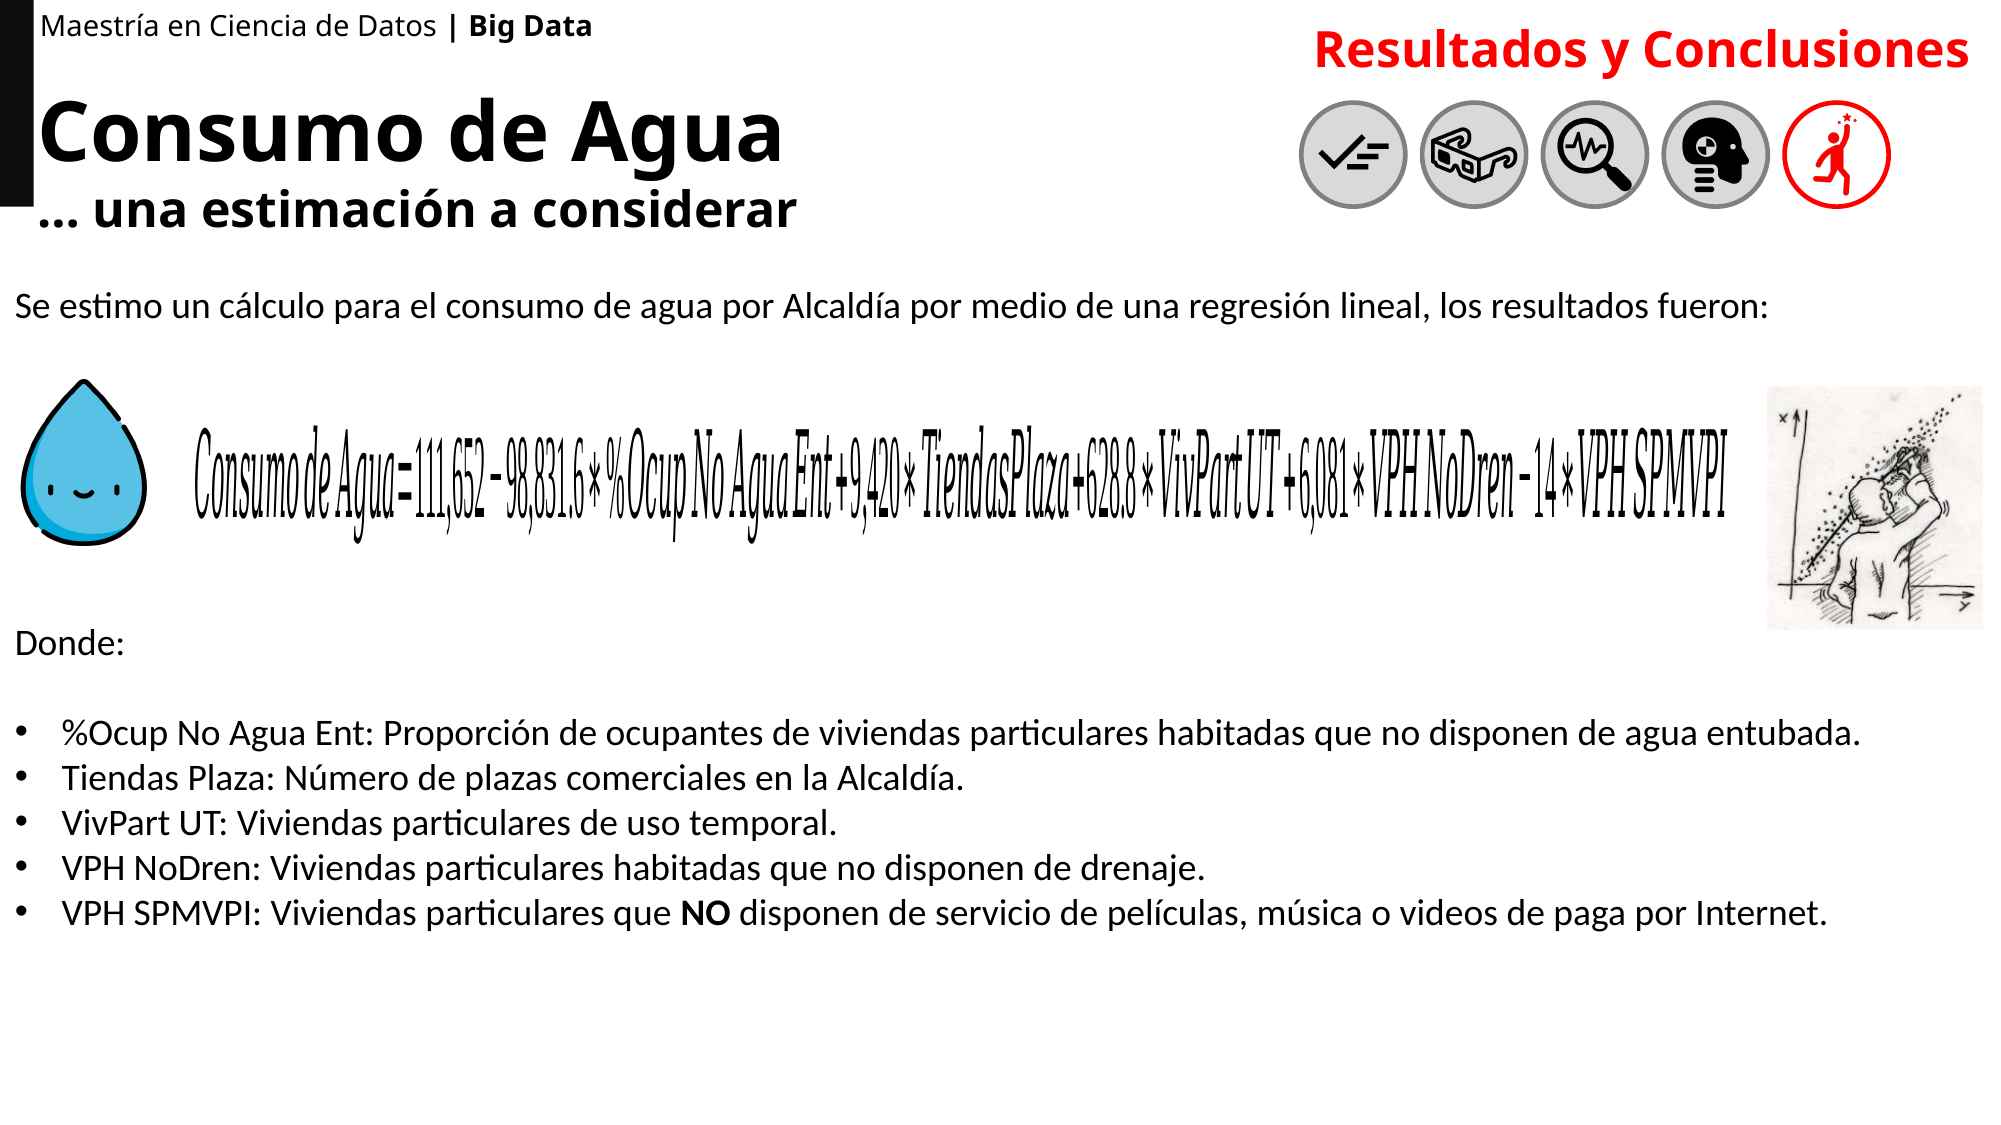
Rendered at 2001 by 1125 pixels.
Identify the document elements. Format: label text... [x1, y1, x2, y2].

text_box Resultados y Conclusiones [1298, 9, 1985, 85]
text_box [1807, 199, 1866, 208]
text_box [1565, 199, 1625, 208]
text_box [1300, 127, 1308, 183]
picture [1792, 110, 1881, 199]
text_box [1640, 126, 1649, 183]
picture [0, 379, 167, 546]
picture [1767, 386, 1983, 631]
text_box [1881, 125, 1890, 184]
picture [1550, 110, 1640, 199]
text_box Consumo de Agua … una estimación a considerar [22, 70, 814, 246]
text_box Maestría en Ciencia de Datos | Big Data [35, 0, 608, 50]
text_box [1324, 101, 1382, 110]
text_box [1761, 126, 1769, 183]
text_box [1421, 126, 1429, 183]
text_box [1445, 199, 1504, 208]
text_box [1541, 126, 1550, 183]
text_box [1783, 125, 1792, 184]
text_box [1686, 199, 1745, 208]
text_box [1662, 126, 1671, 184]
text_box [1807, 101, 1866, 110]
text_box [1324, 199, 1383, 208]
picture [1671, 110, 1761, 199]
text_box [1566, 101, 1624, 110]
text_box [1445, 101, 1503, 110]
text_box [1398, 126, 1407, 184]
text_box [1687, 101, 1745, 110]
text_box [1519, 126, 1528, 183]
text_box [0, 0, 35, 208]
picture [1308, 110, 1398, 199]
picture [1429, 110, 1519, 199]
